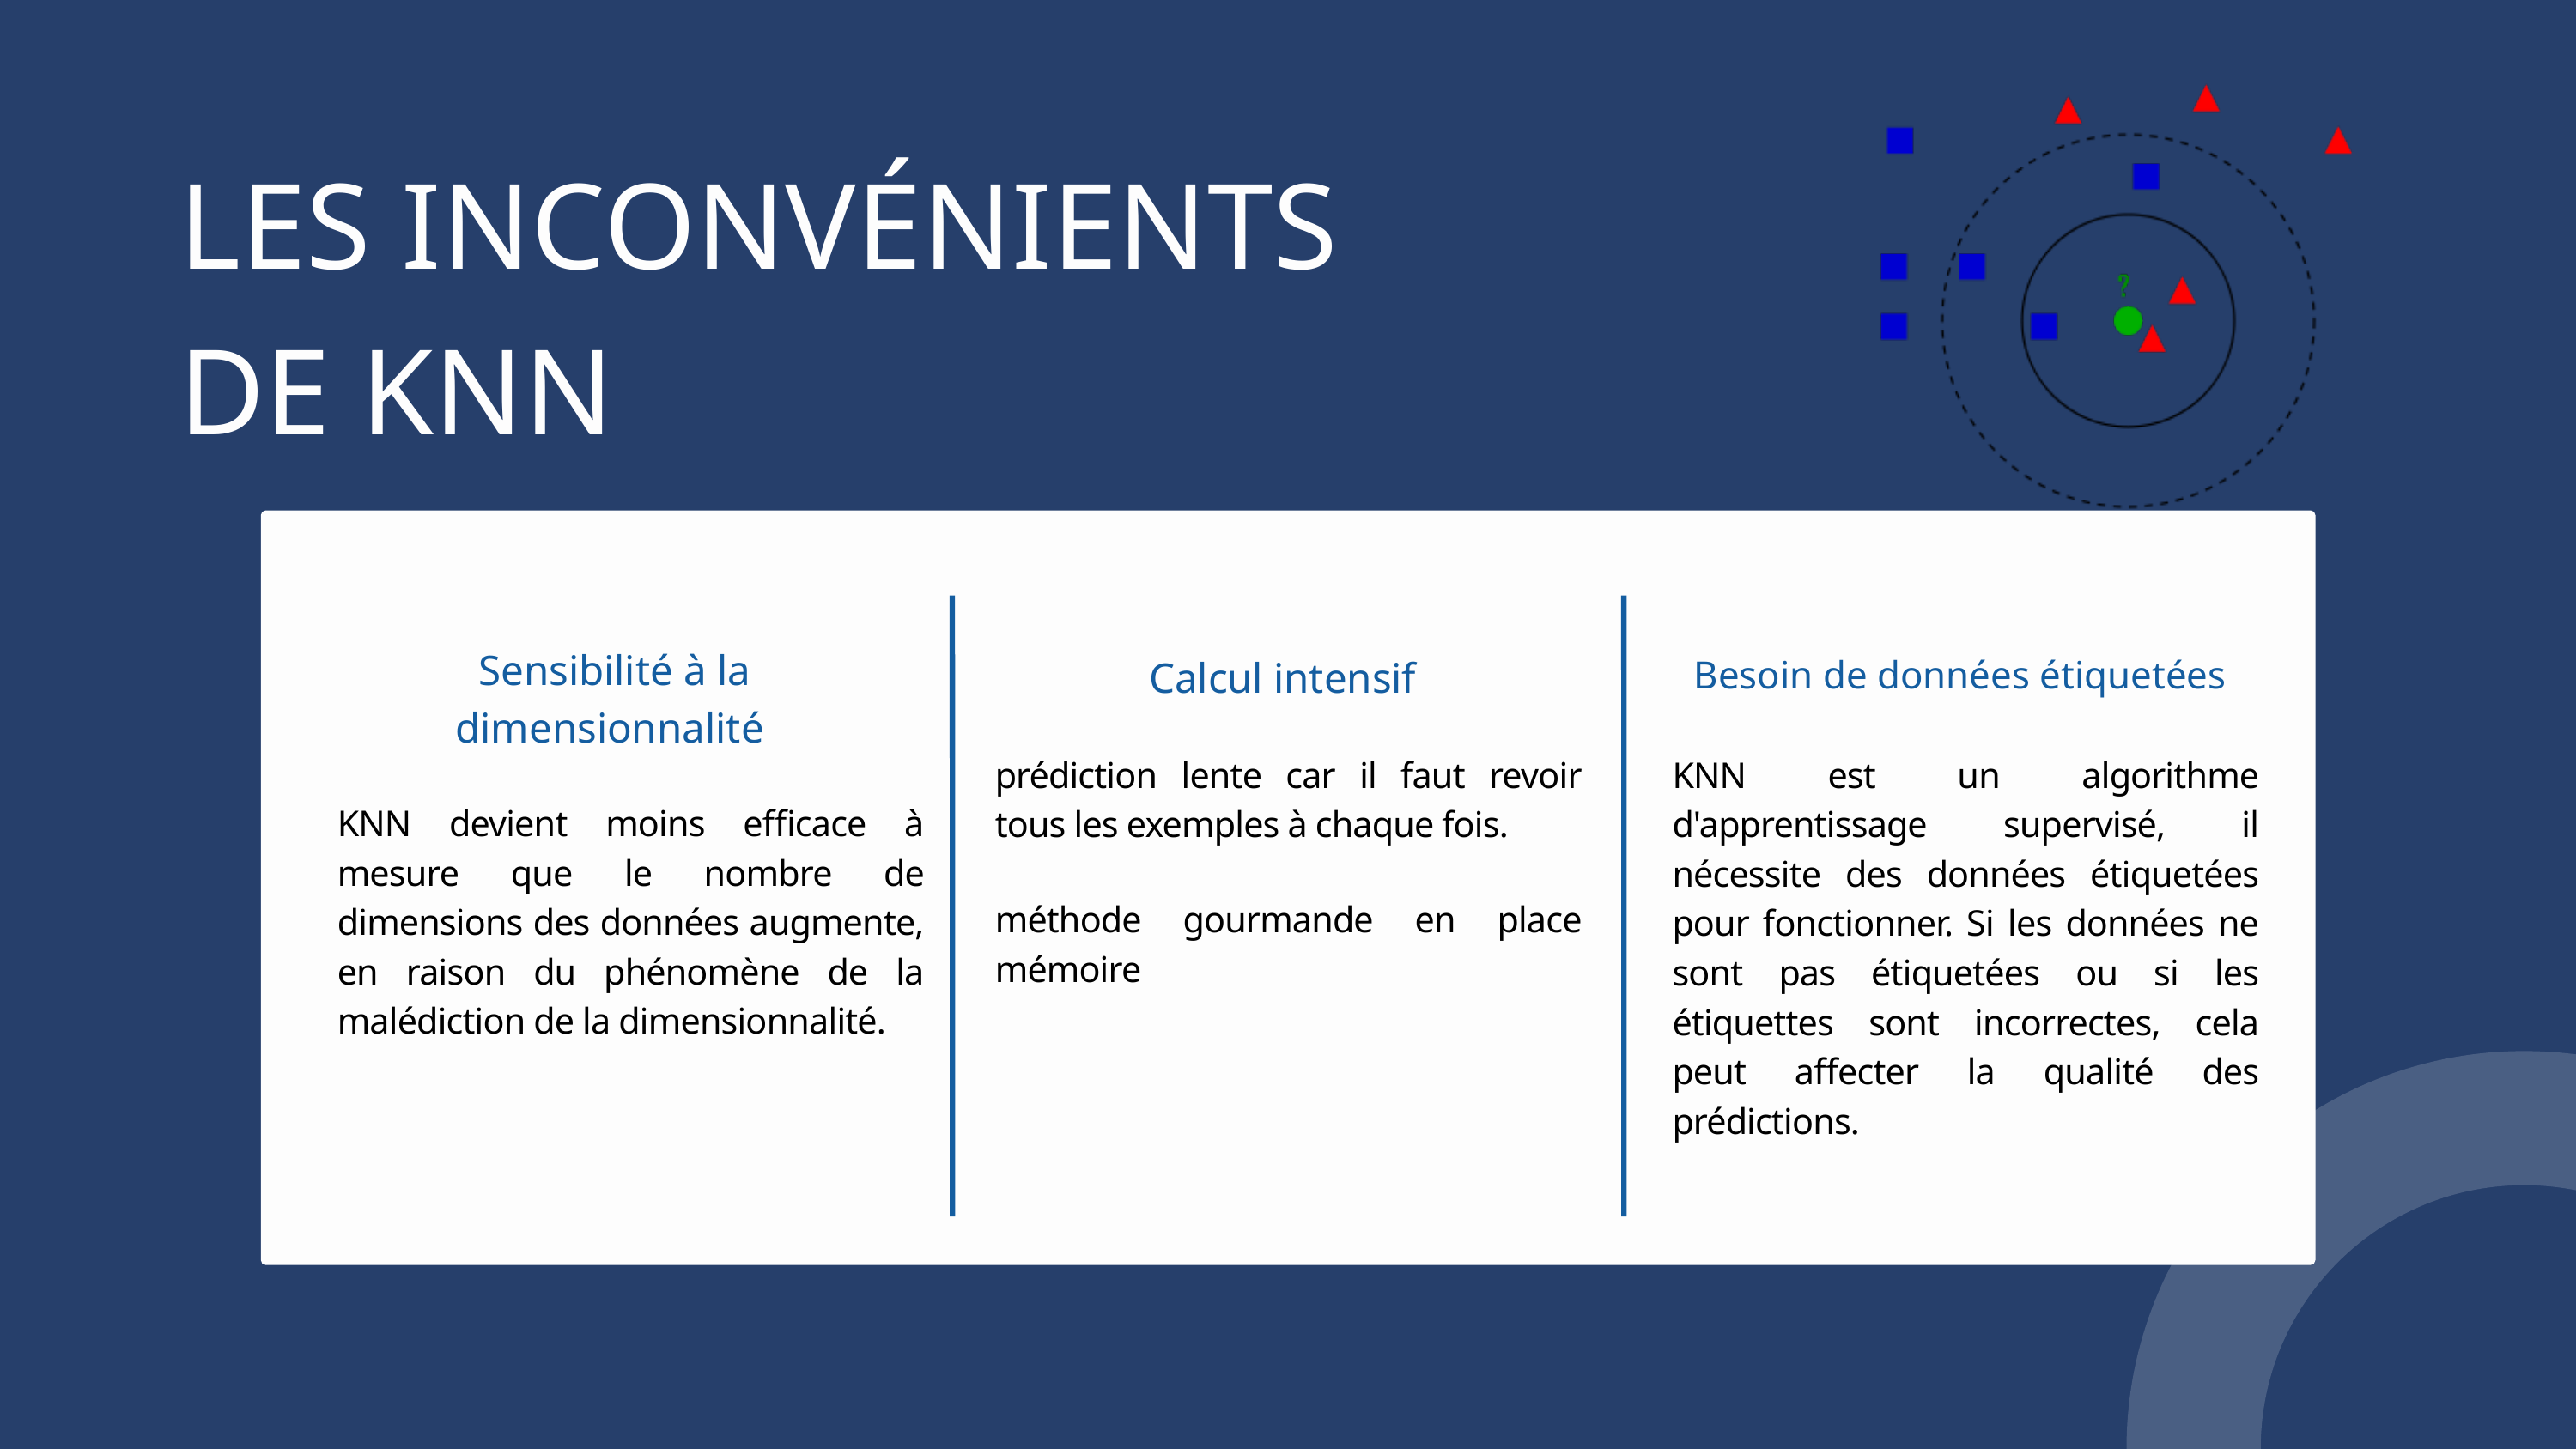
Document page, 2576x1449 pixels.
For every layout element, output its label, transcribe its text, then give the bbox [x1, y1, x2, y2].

text_box LES INCONVÉNIENTS DE KNN [179, 127, 1479, 458]
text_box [2193, 1118, 2576, 1449]
text_box [1880, 82, 2354, 511]
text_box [260, 510, 2316, 1265]
